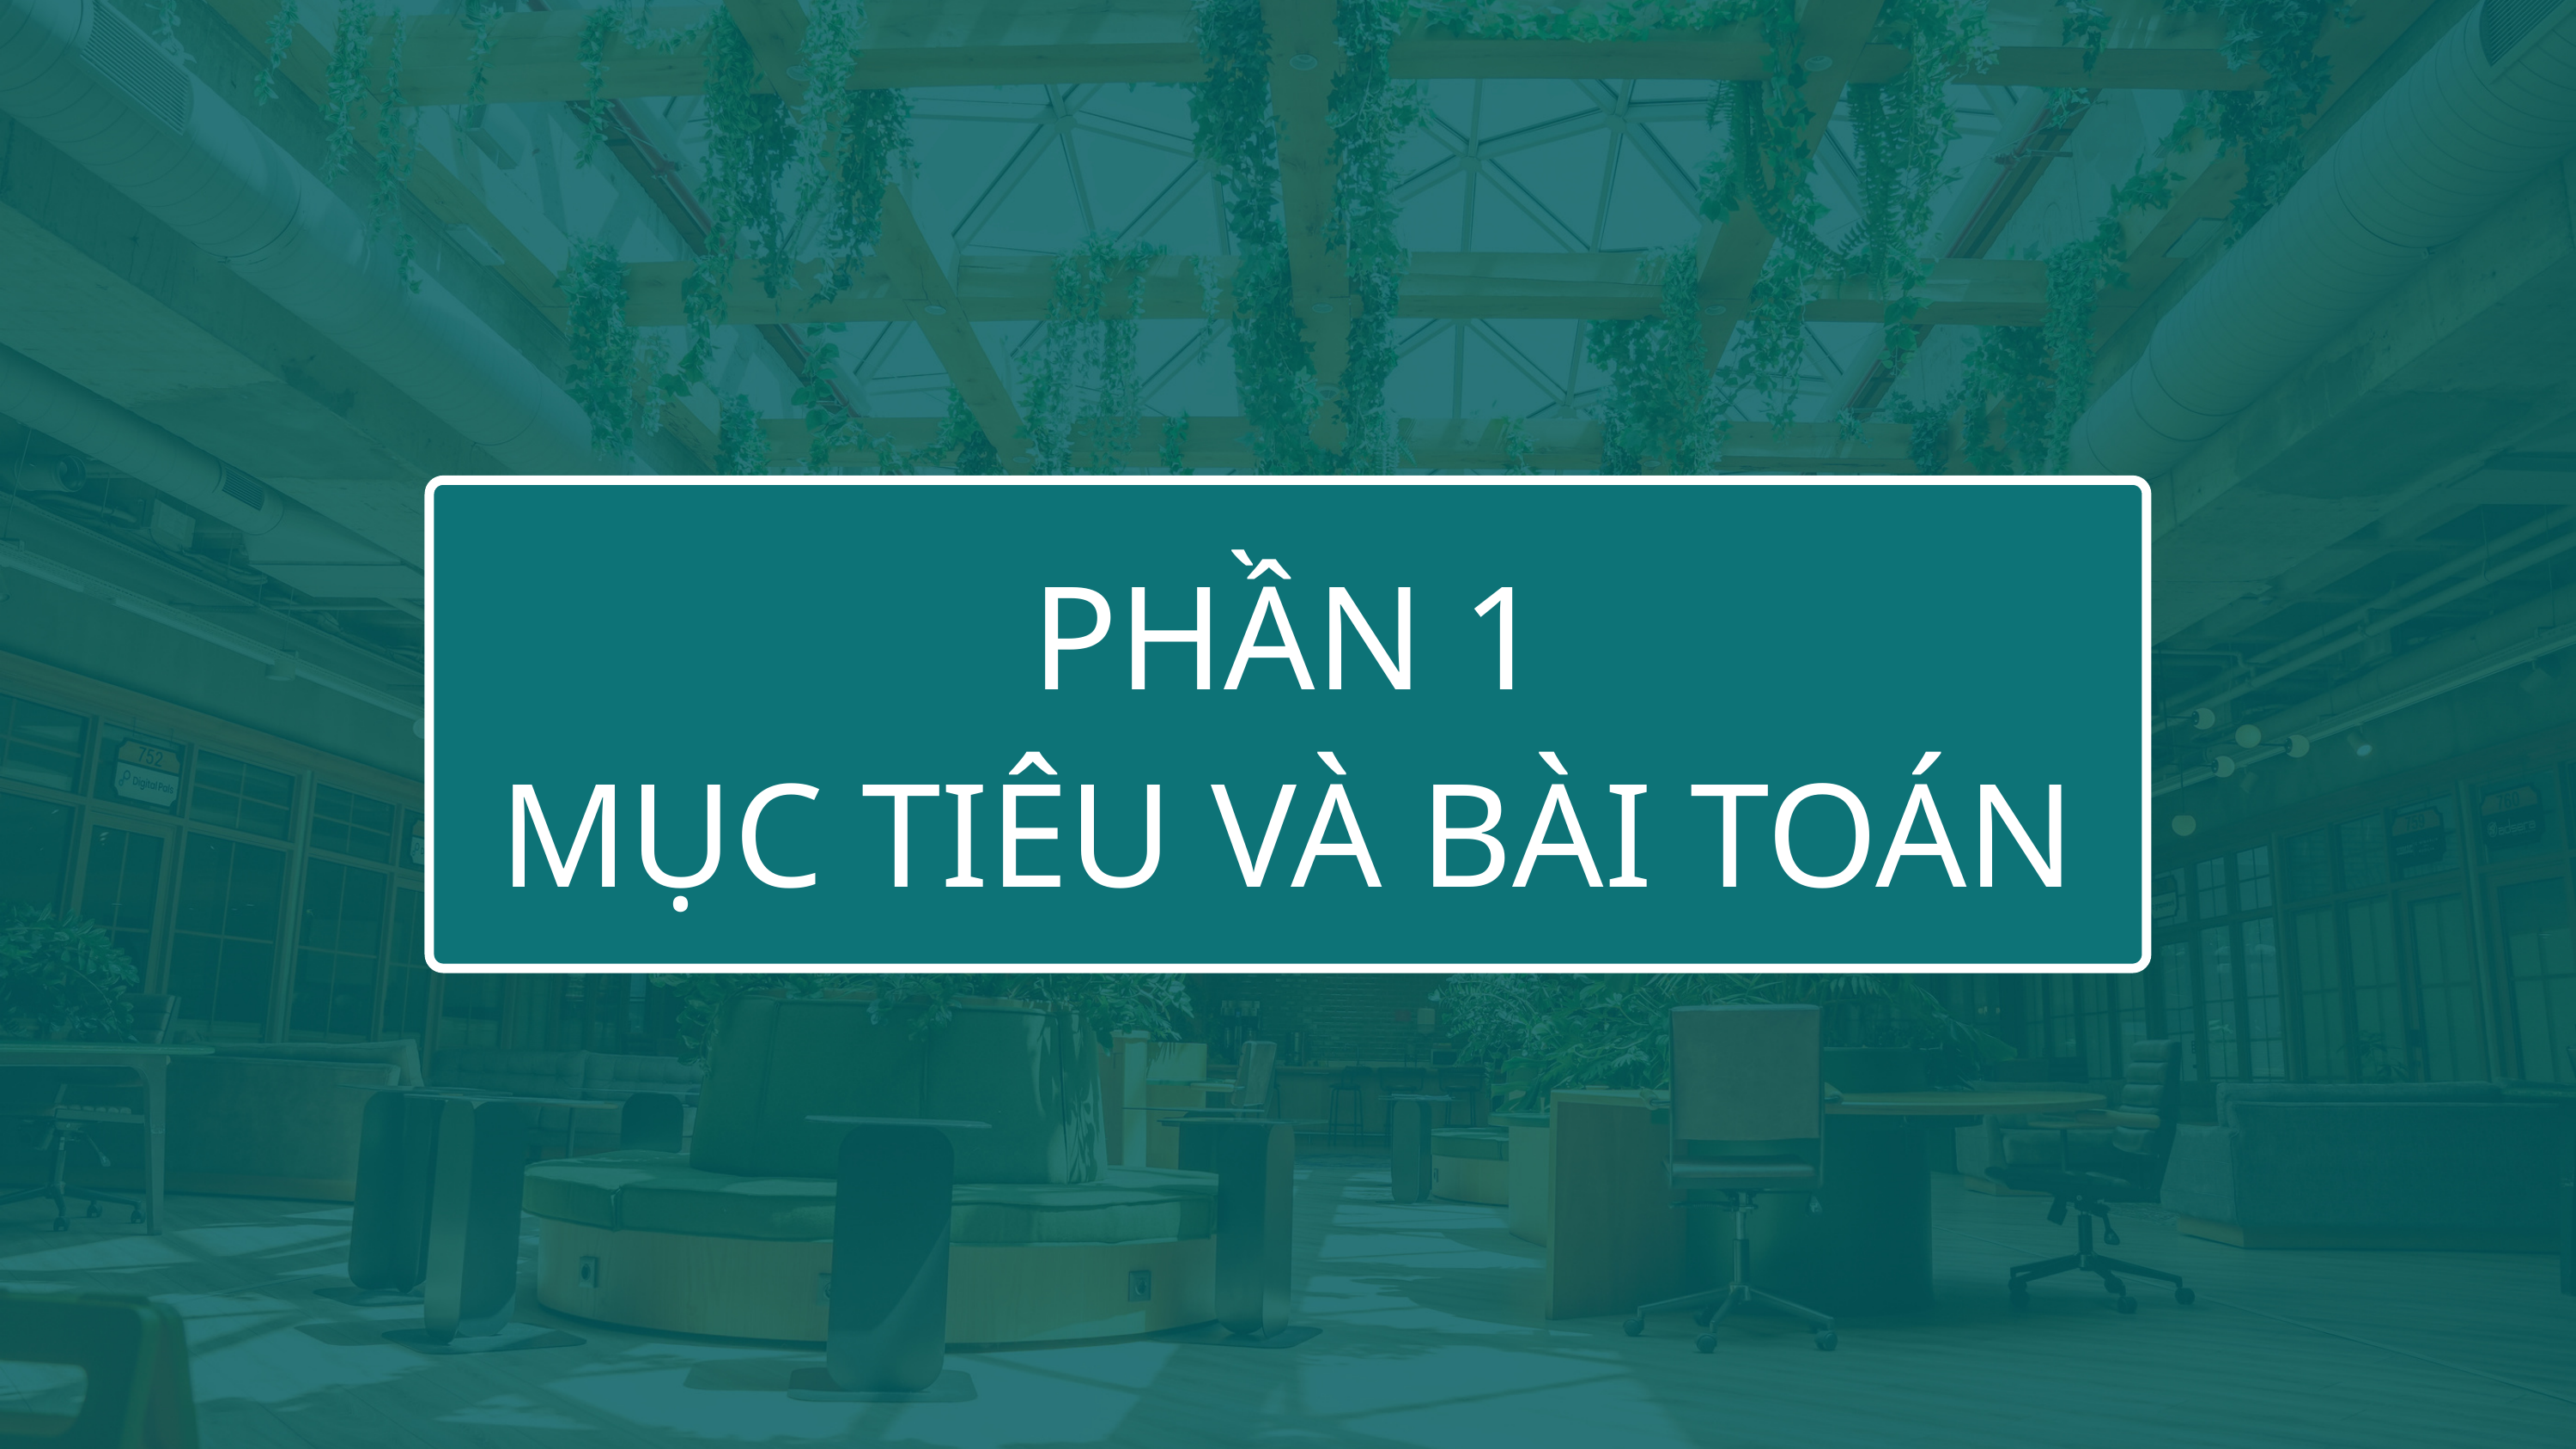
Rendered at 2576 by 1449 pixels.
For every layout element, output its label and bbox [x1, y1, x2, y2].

text_box [0, 0, 2576, 1449]
text_box [428, 480, 2148, 969]
